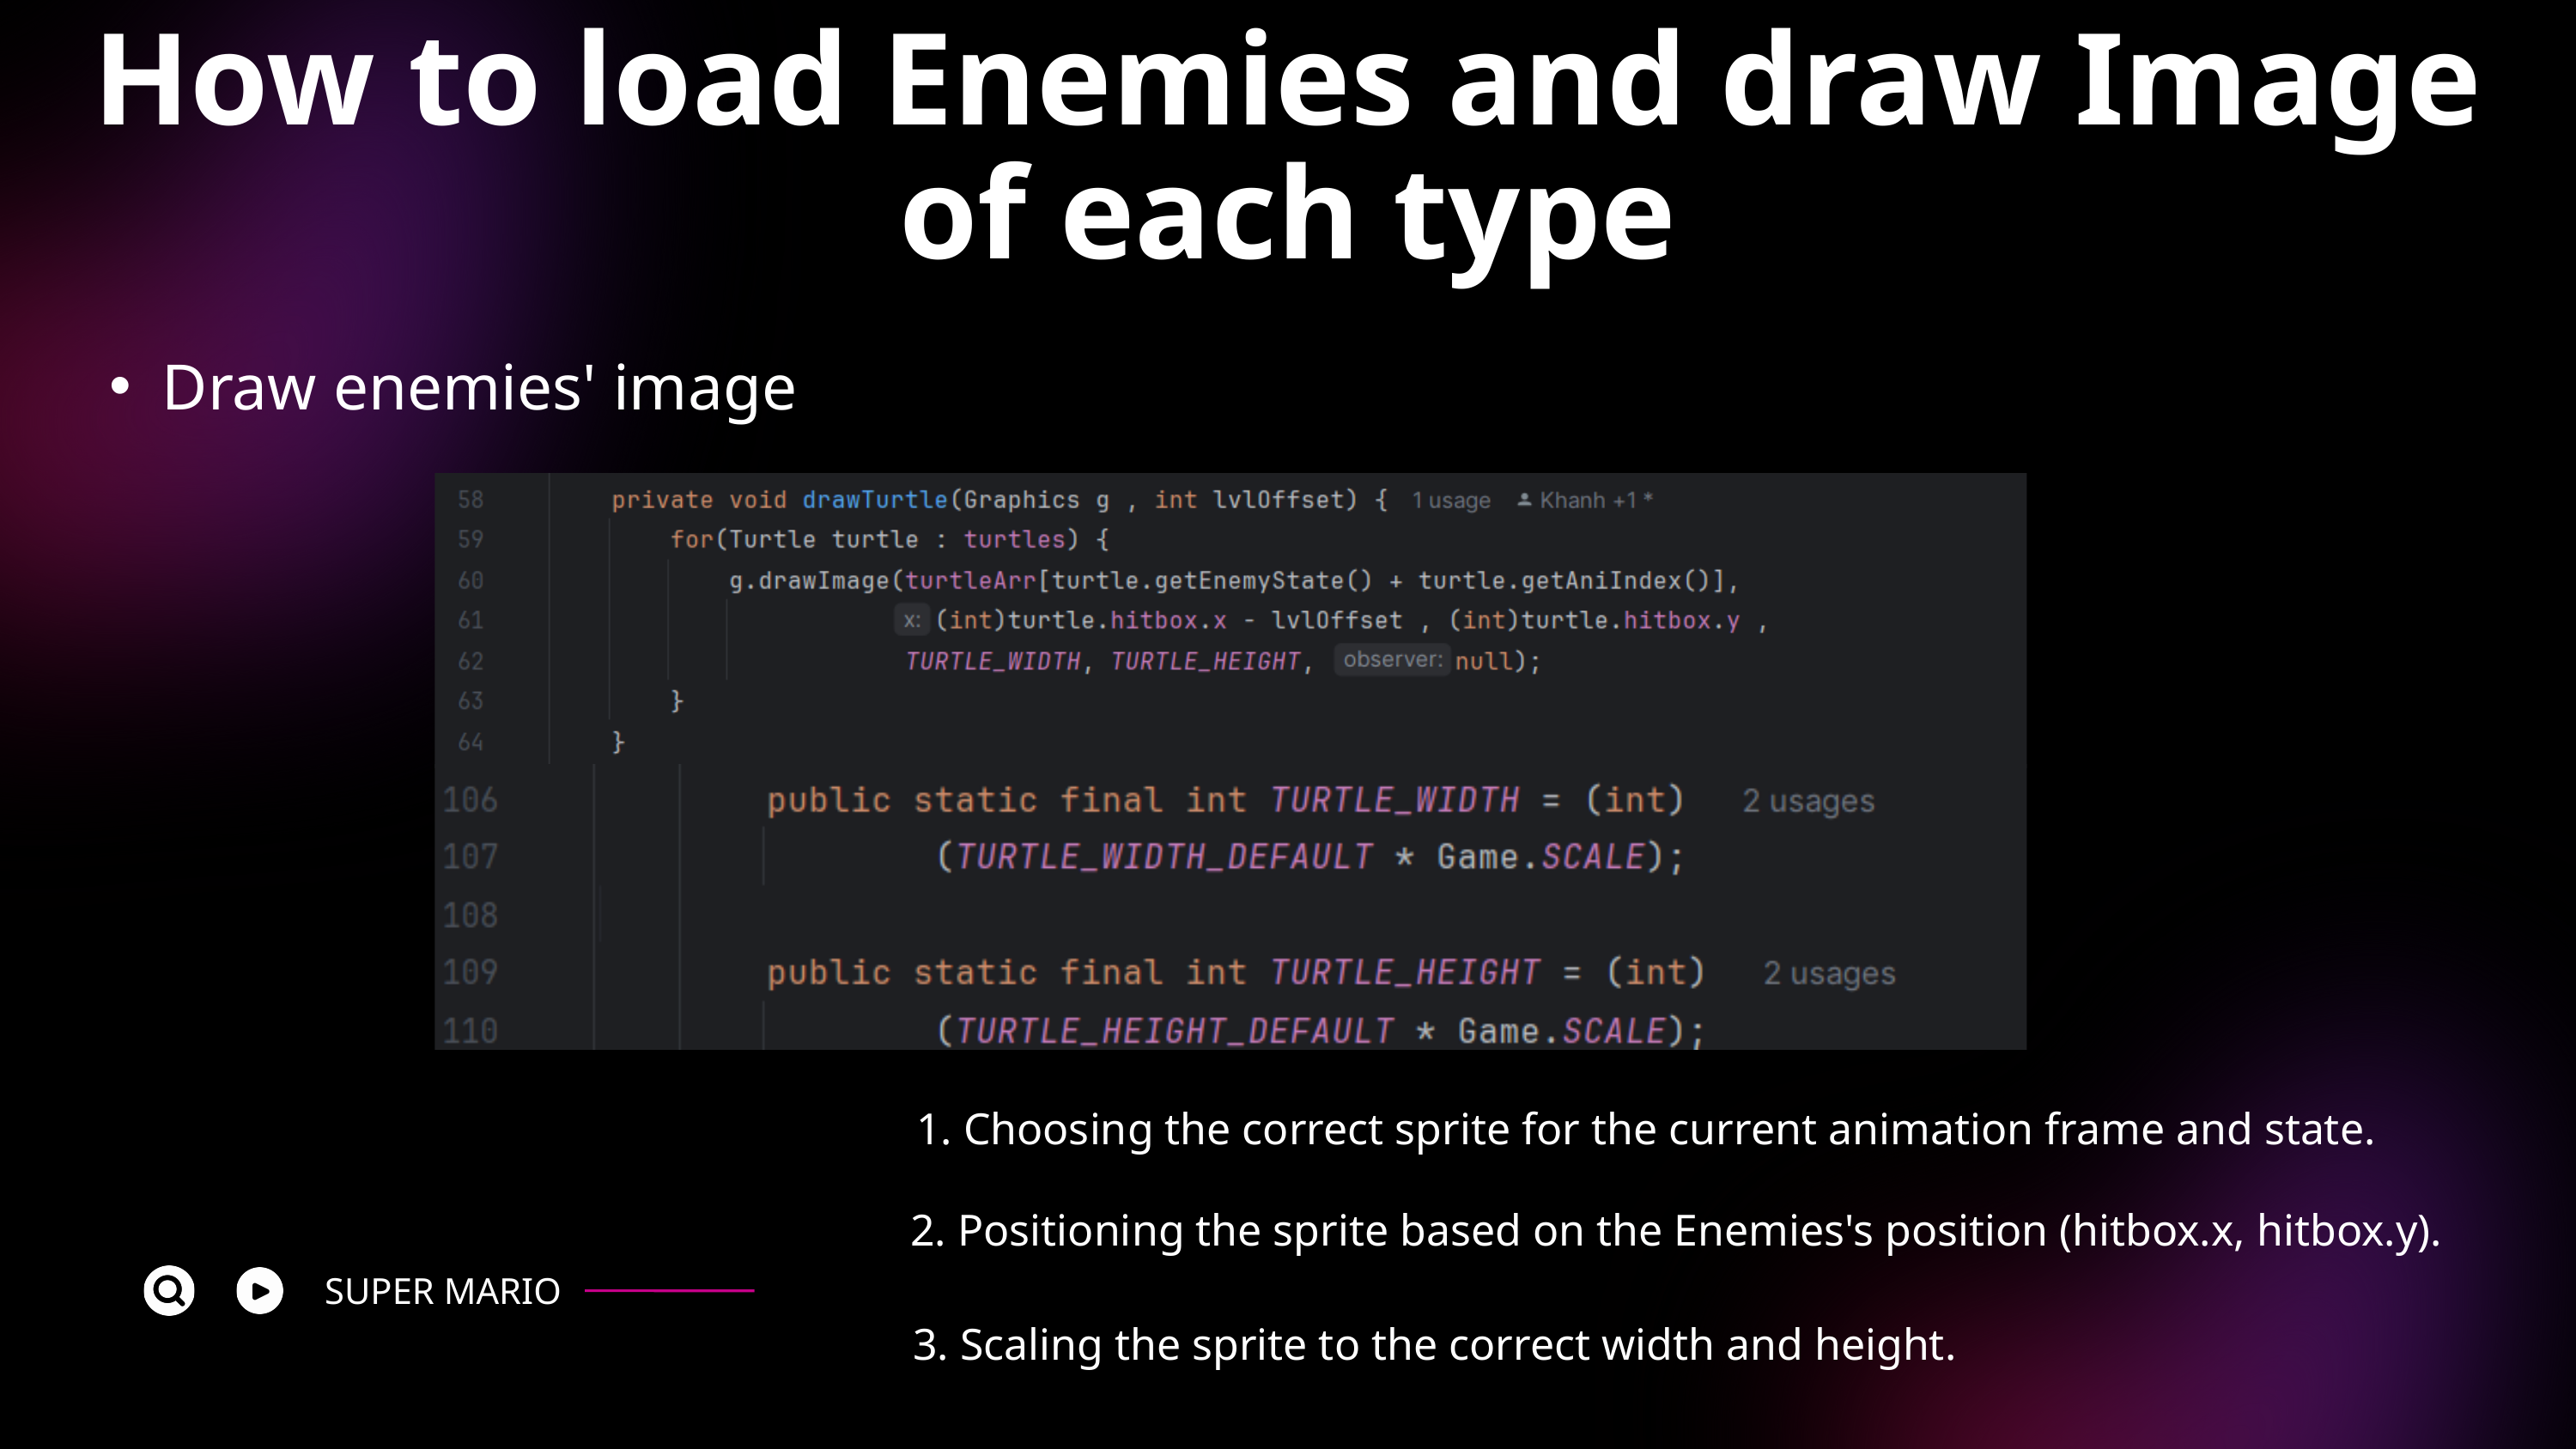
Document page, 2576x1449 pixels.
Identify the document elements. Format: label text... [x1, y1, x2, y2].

text_box [143, 1265, 195, 1317]
text_box [1589, 791, 2576, 1449]
text_box SUPER MARIO [325, 1261, 617, 1312]
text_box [434, 473, 2027, 1050]
text_box [0, 0, 801, 918]
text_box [621, 1100, 2491, 1367]
text_box Draw enemies' image [34, 334, 835, 422]
text_box How to load Enemies and draw Image of each type [85, 16, 2490, 284]
text_box [236, 1267, 283, 1314]
